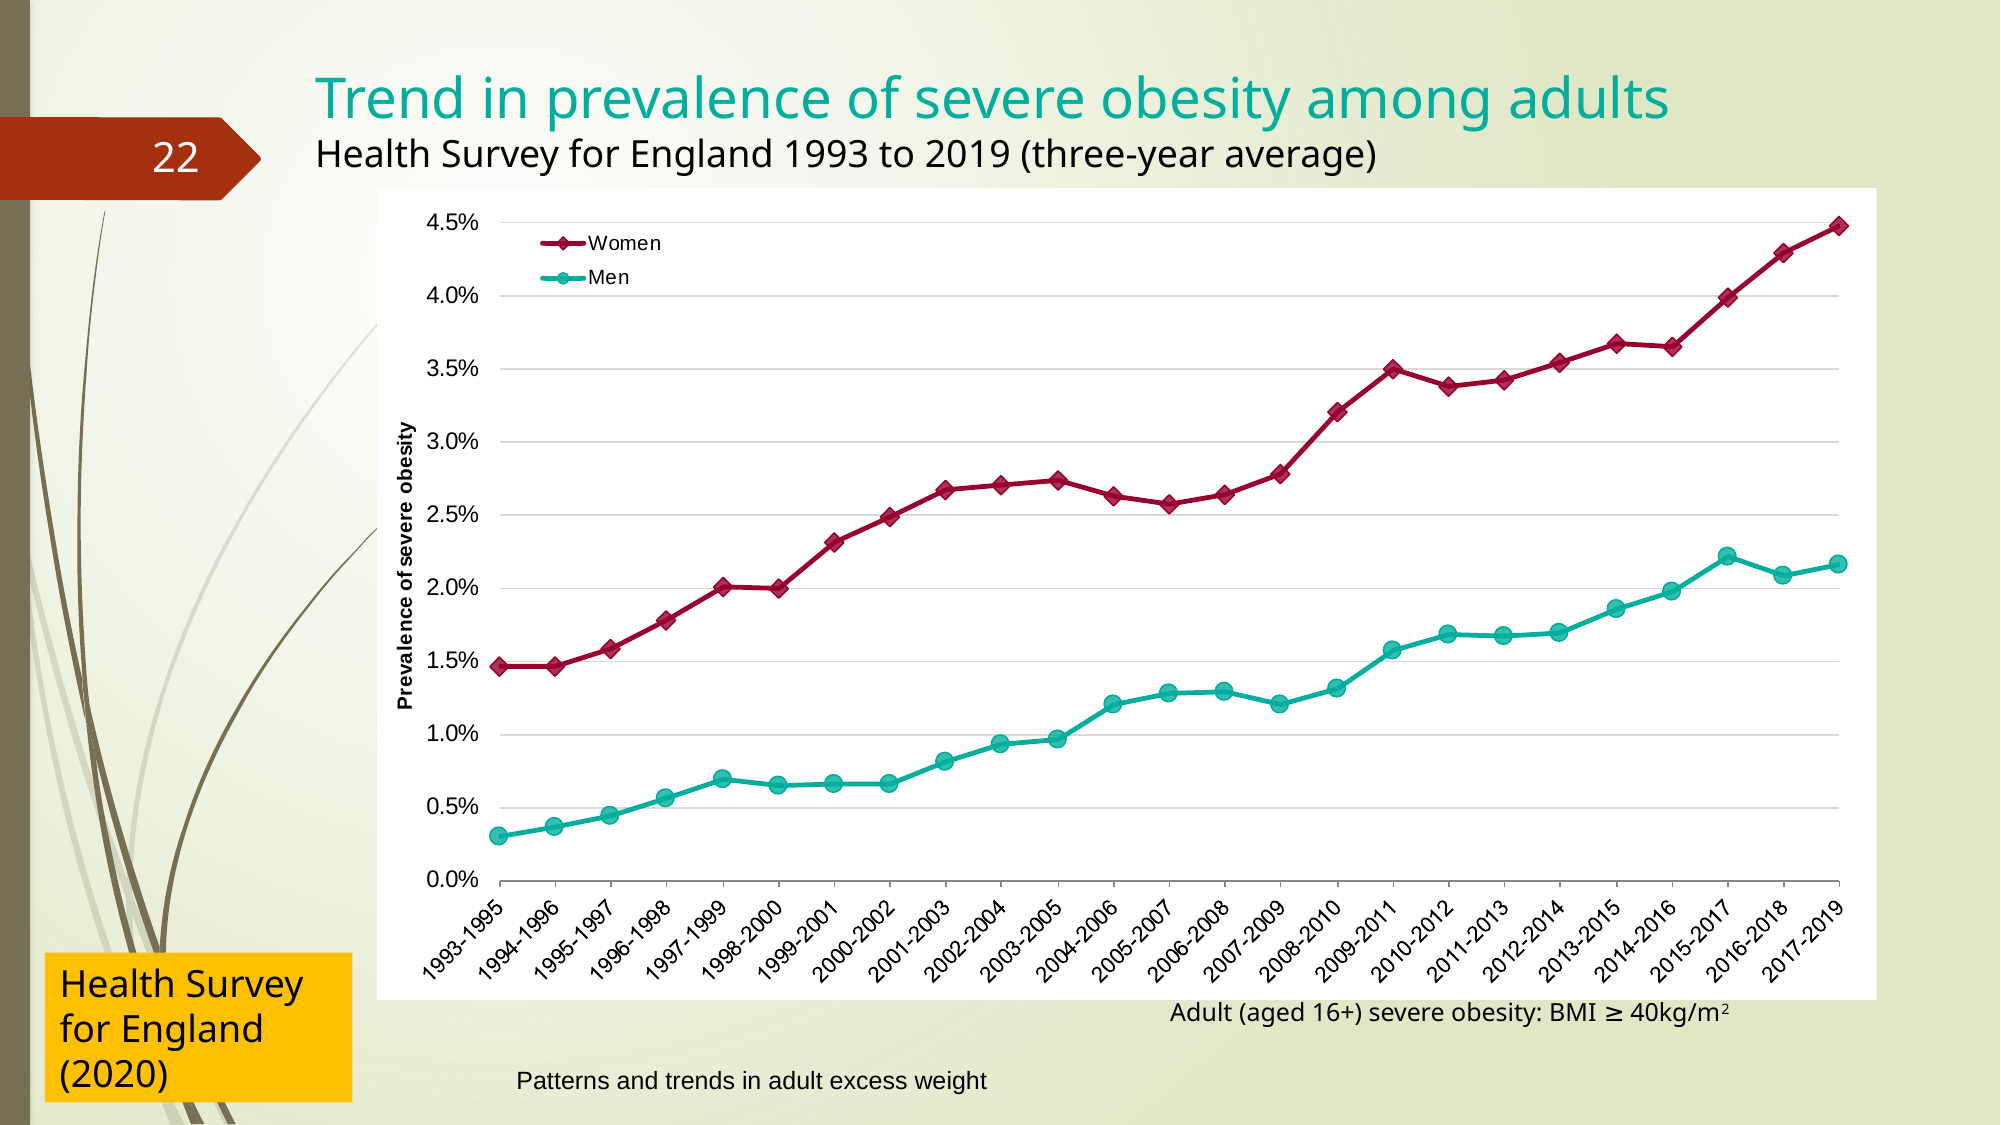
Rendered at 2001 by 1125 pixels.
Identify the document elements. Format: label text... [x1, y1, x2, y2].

text_box Adult (aged 16+) severe obesity: BMI ≥ 40kg/m2 [692, 1008, 1745, 1035]
text_box Health Survey for England (2020) [44, 952, 353, 1103]
slide_number 22 [87, 129, 216, 190]
title Trend in prevalence of severe obesity among adults Health Survey for England 1993 to 2019 (three-year average) [300, 54, 1721, 203]
footer Patterns and trends in adult excess weight [445, 1035, 1059, 1125]
picture [376, 188, 1877, 1000]
